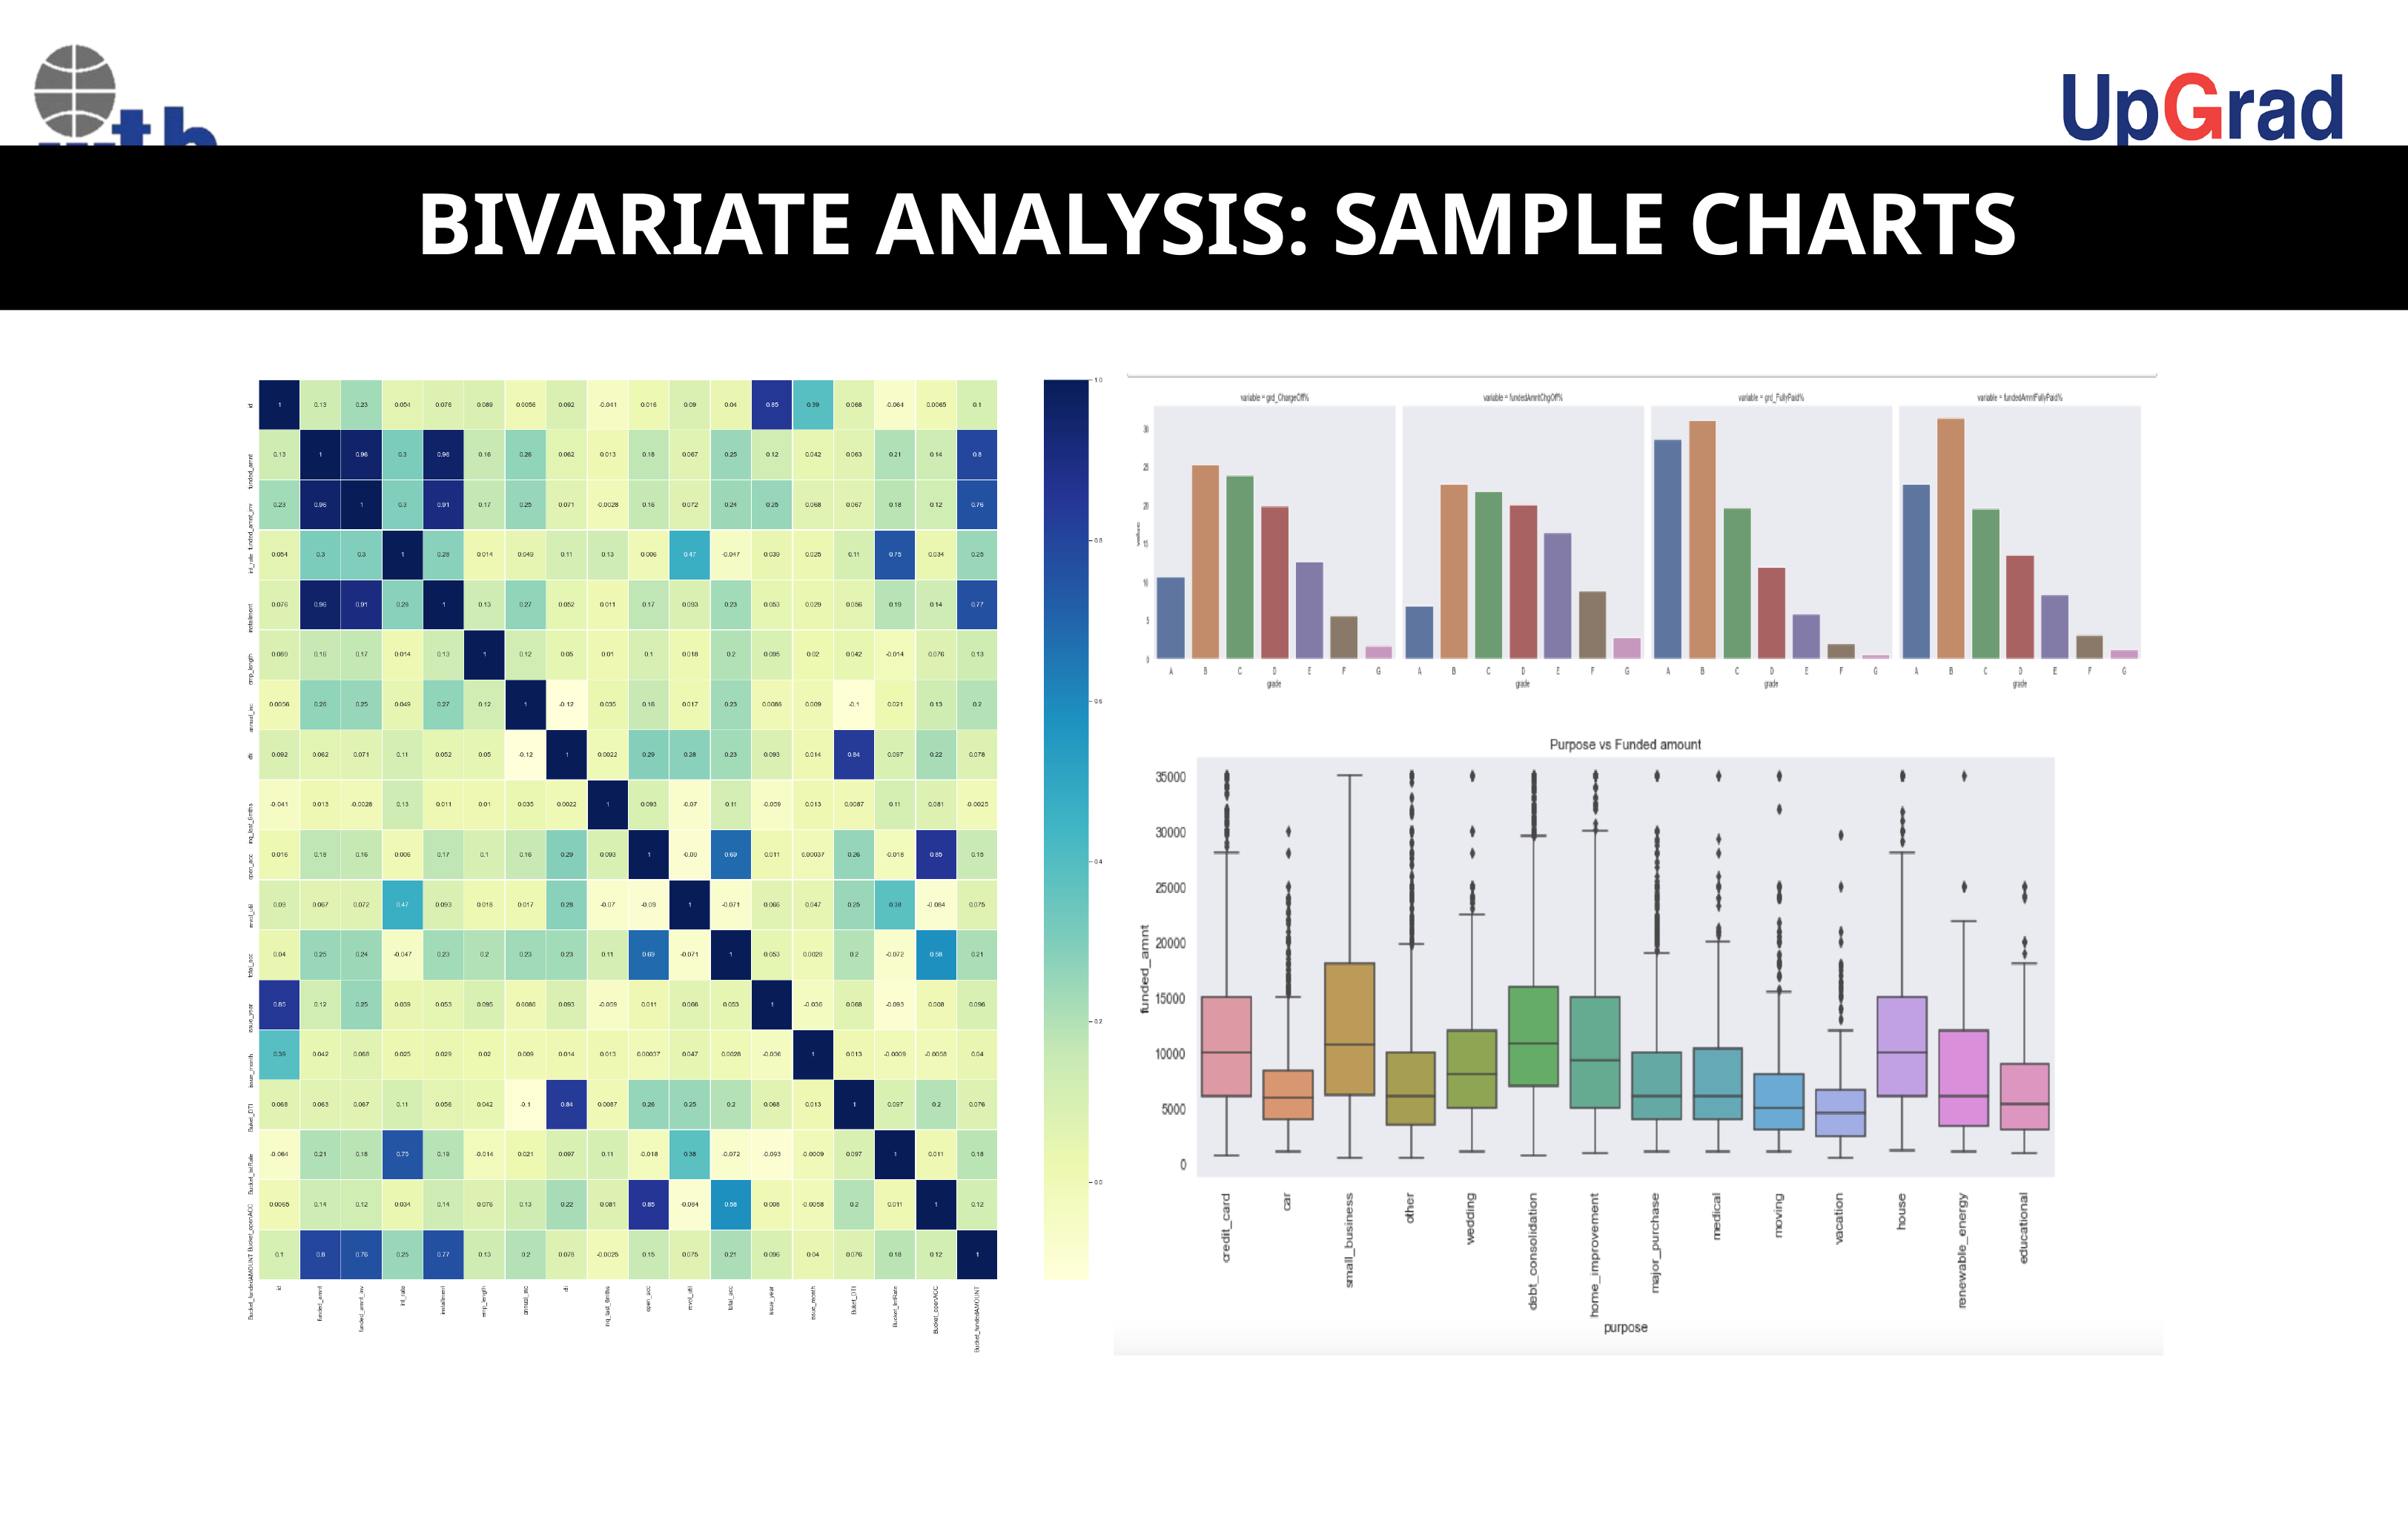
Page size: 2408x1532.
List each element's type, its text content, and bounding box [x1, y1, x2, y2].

title BIVARIATE ANALYSIS: SAMPLE CHARTS [110, 143, 2324, 311]
picture [1114, 374, 2163, 717]
picture [244, 374, 1106, 1356]
text_box [2324, 145, 2408, 311]
picture [2063, 73, 2350, 145]
picture [1114, 723, 2163, 1356]
picture [0, 39, 251, 145]
text_box [0, 145, 110, 311]
